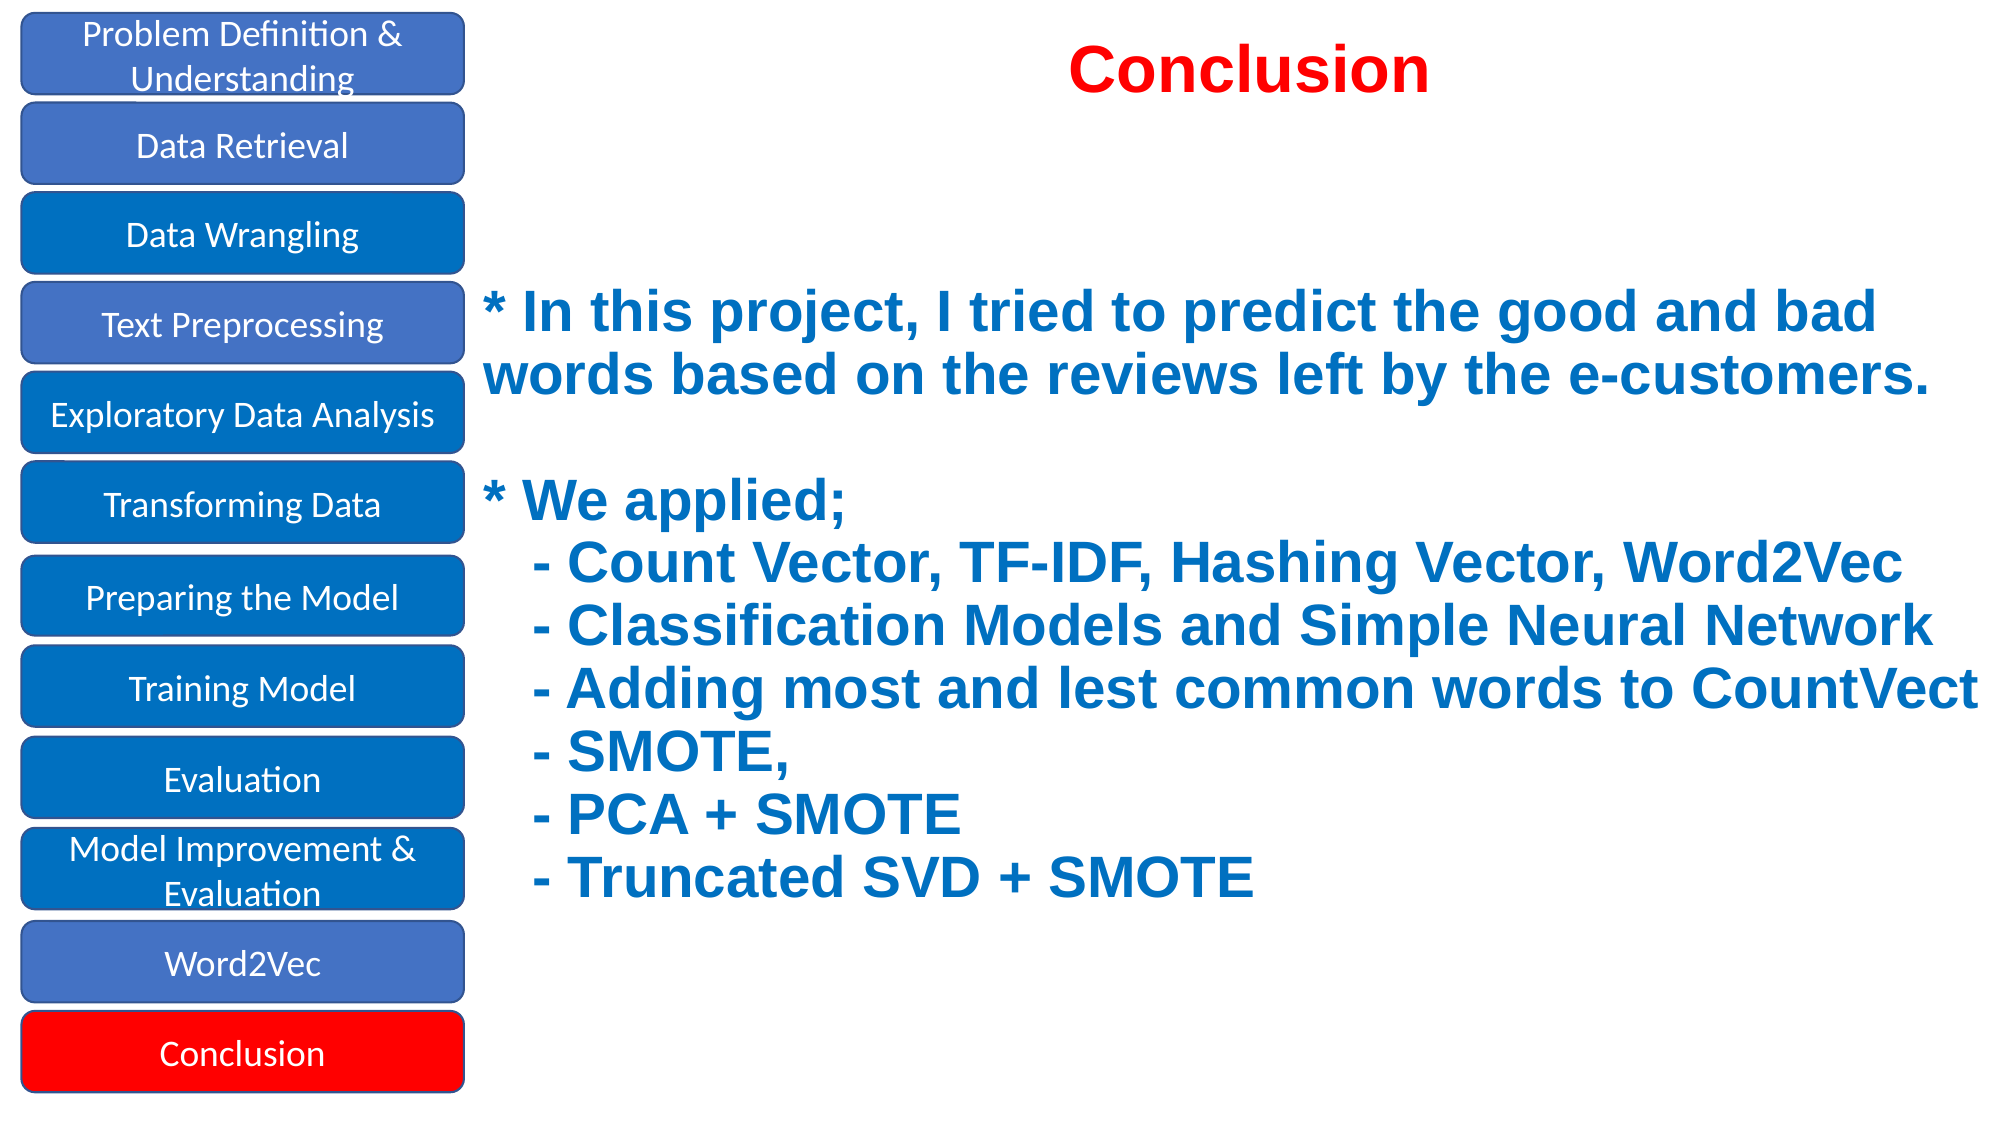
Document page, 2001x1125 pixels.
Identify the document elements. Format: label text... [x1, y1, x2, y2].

text_box Transforming Data [20, 460, 465, 544]
title Conclusion [500, 12, 2000, 69]
text_box Evaluation [20, 735, 465, 820]
text_box Data Wrangling [20, 191, 465, 275]
text_box Preparing the Model [20, 554, 465, 637]
text_box * In this project, I tried to predict the good and bad words based on the reviews left by the e-customers. * We applied; - Count Vector, TF-IDF, Hashing Vector, Word2Vec - Classification Models and Simple Neural Network - Adding most and lest common words to CountVect - SMOTE, - PCA + SMOTE - Truncated SVD + SMOTE [468, 69, 2000, 1122]
text_box Exploratory Data Analysis [20, 370, 465, 455]
text_box Training Model [20, 644, 465, 728]
text_box Model Improvement & Evaluation [20, 826, 465, 911]
text_box Problem Definition & Understanding [20, 11, 465, 96]
text_box Conclusion [20, 1009, 465, 1094]
text_box Data Retrieval [20, 101, 465, 185]
text_box Text Preprocessing [20, 280, 465, 365]
text_box Word2Vec [20, 919, 465, 1004]
